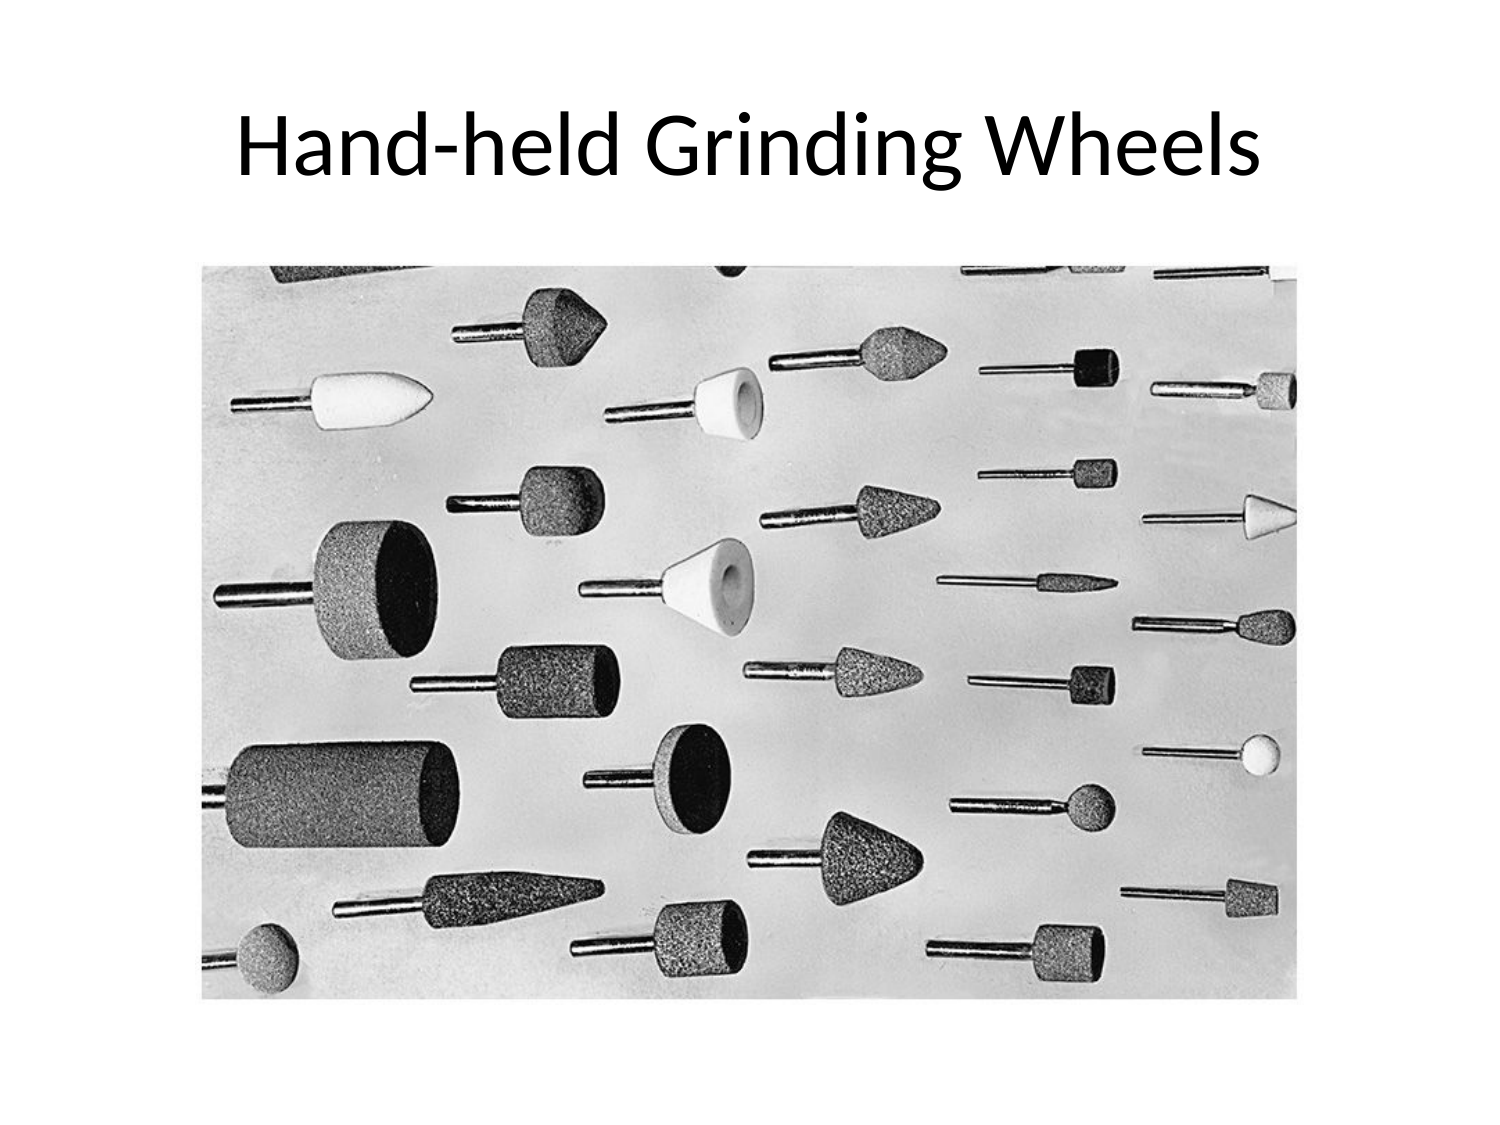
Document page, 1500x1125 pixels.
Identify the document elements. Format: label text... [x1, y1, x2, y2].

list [195, 262, 1305, 1006]
title Hand-held Grinding Wheels [75, 45, 1425, 233]
